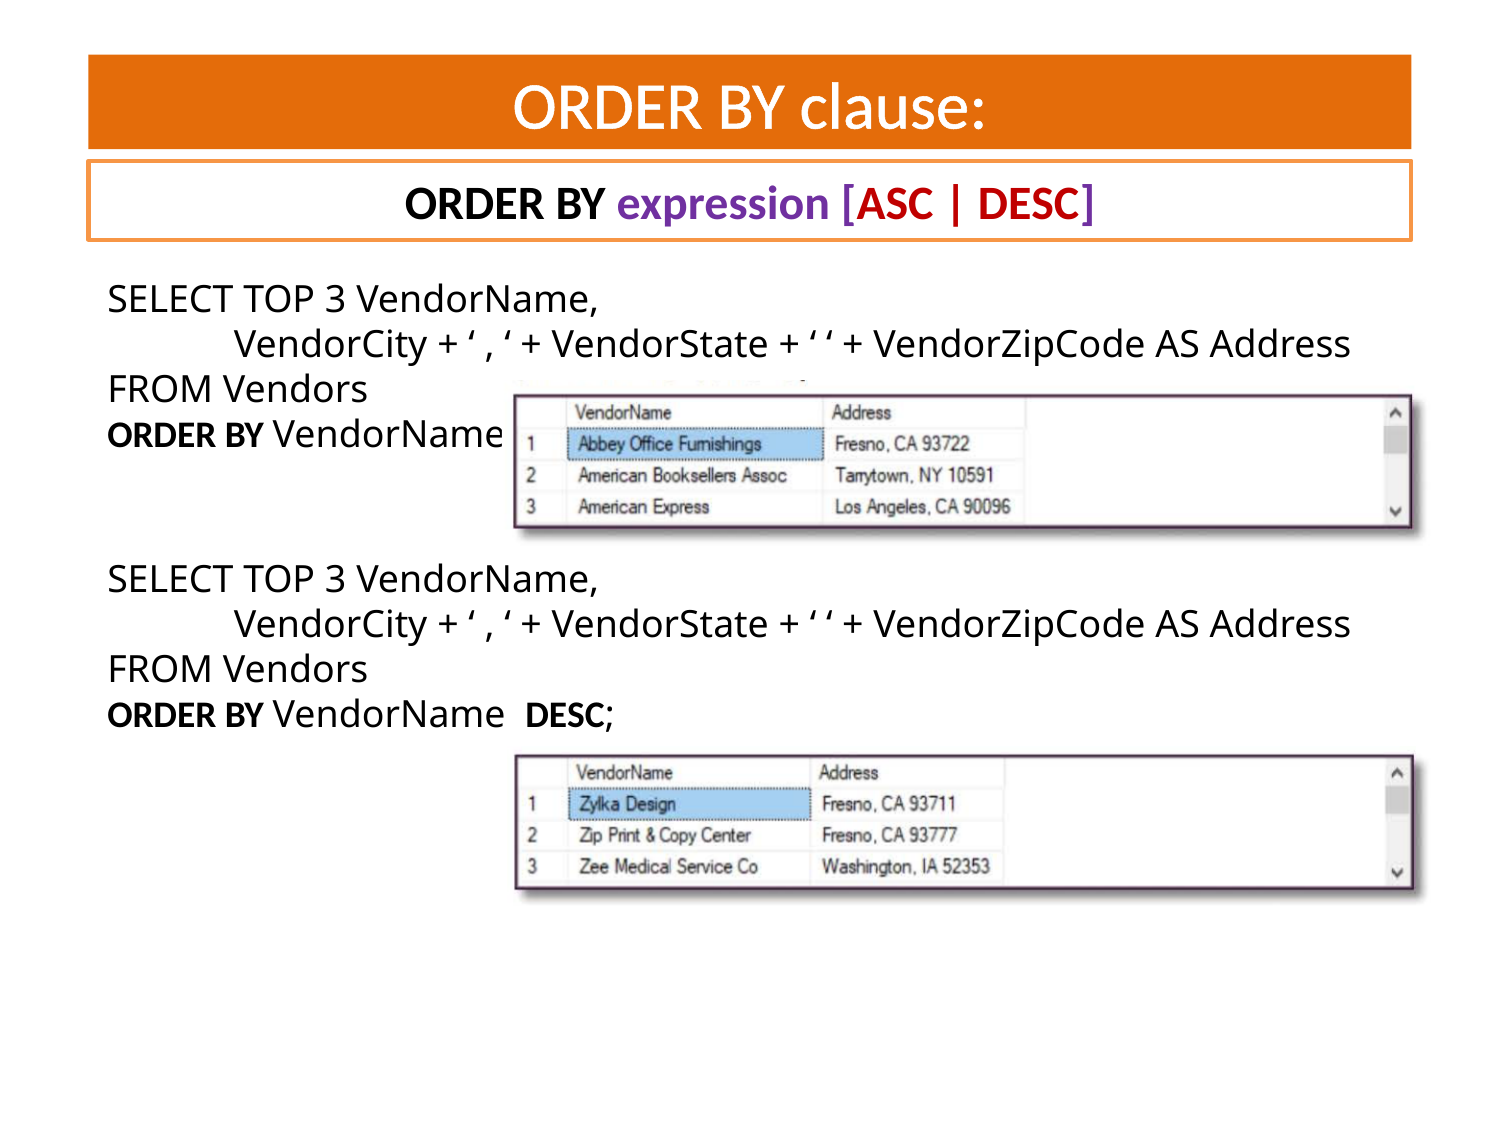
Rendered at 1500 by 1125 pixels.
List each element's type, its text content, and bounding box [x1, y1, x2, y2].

text_box ORDER BY clause: [88, 54, 1412, 150]
text_box SELECT TOP 3 VendorName, VendorCity + ‘ , ‘ + VendorState + ‘ ‘ + VendorZipCode AS Address FROM Vendors ORDER BY VendorName DESC; [92, 547, 1412, 743]
picture [507, 745, 1431, 906]
text_box SELECT TOP 3 VendorName, VendorCity + ‘ , ‘ + VendorState + ‘ ‘ + VendorZipCode AS Address FROM Vendors ORDER BY VendorName; [92, 267, 1412, 462]
picture [501, 380, 1431, 548]
text_box ORDER BY expression [ASC | DESC] [86, 159, 1413, 242]
